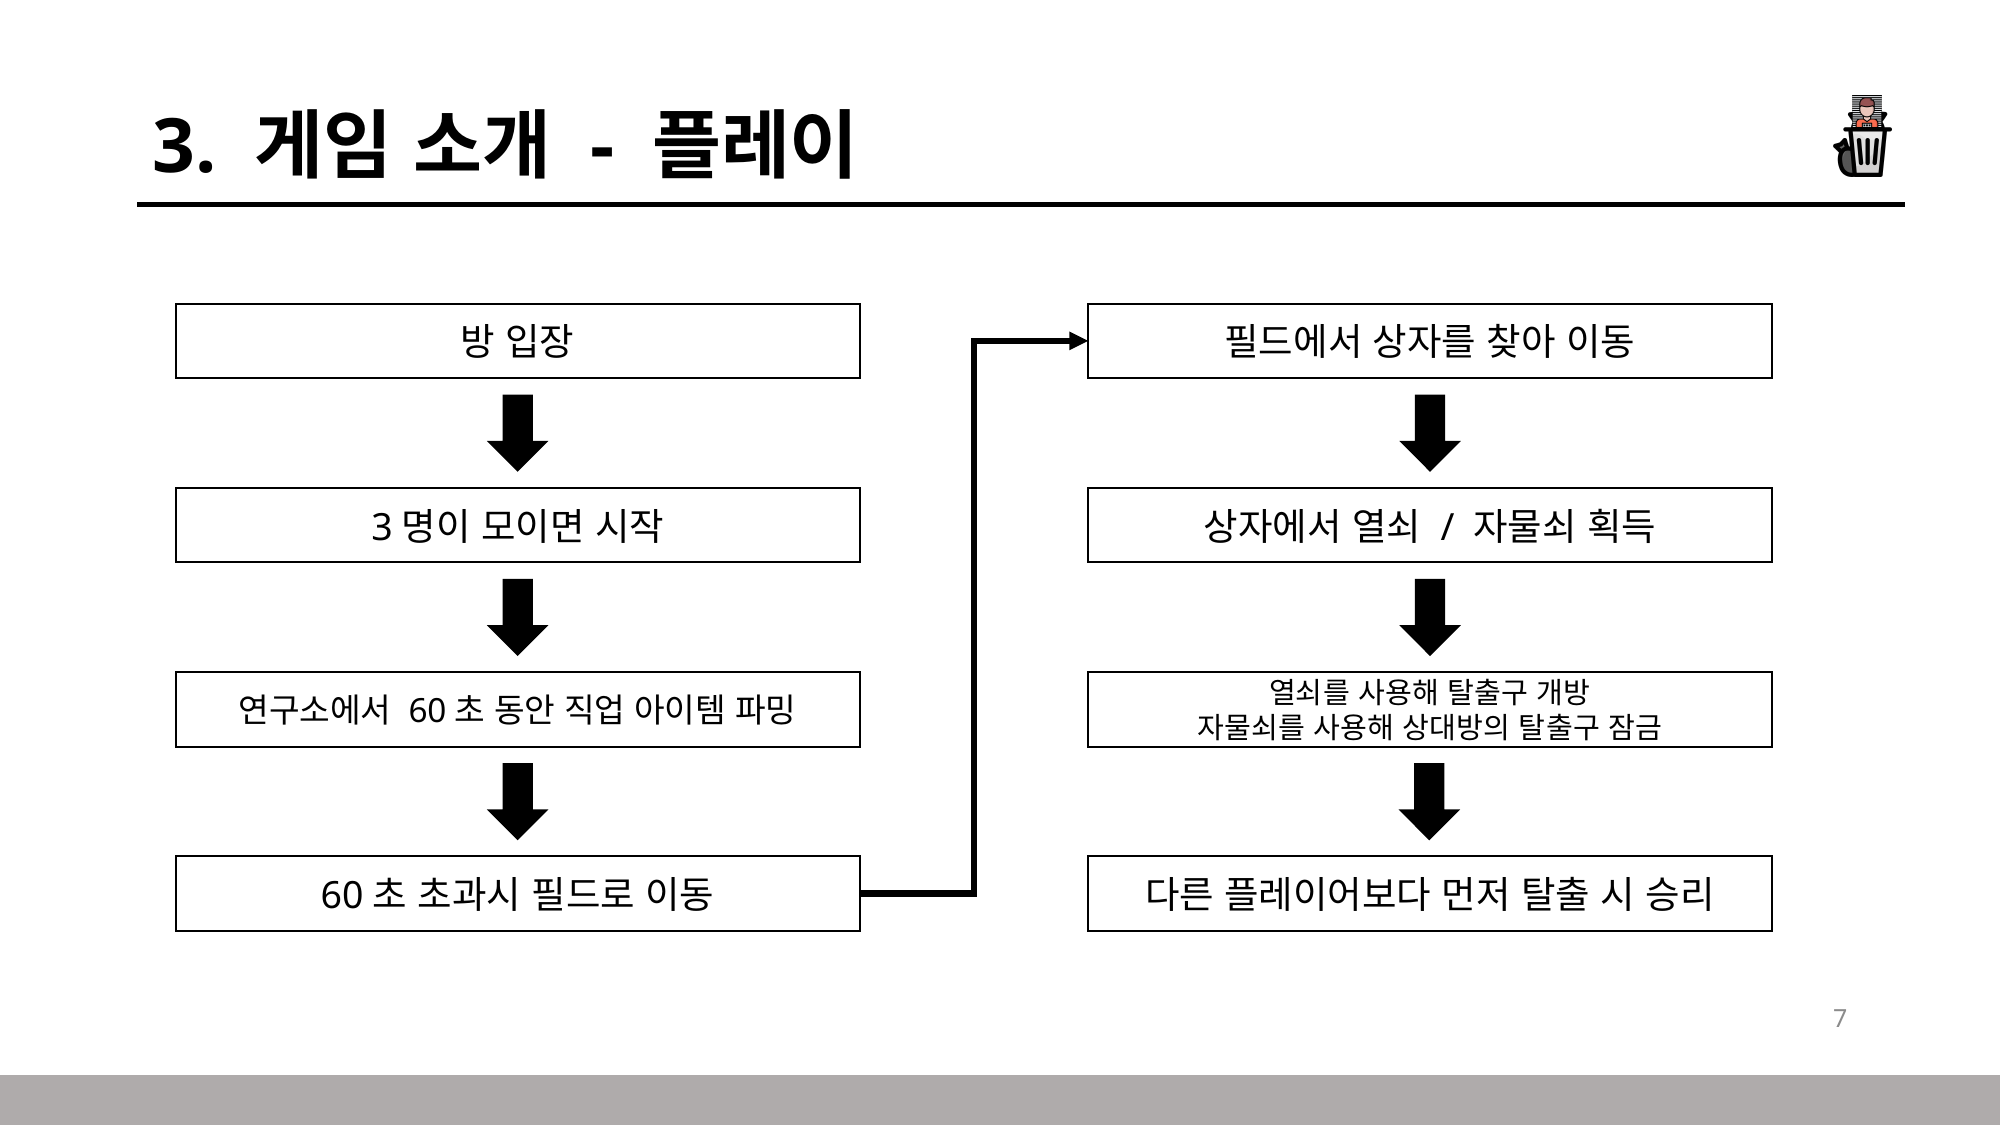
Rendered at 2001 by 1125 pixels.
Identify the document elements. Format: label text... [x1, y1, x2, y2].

text_box 다른 플레이어보다 먼저 탈출 시 승리 [1087, 855, 1773, 932]
text_box 60초 초과시 필드로 이동 [175, 855, 861, 932]
text_box [486, 578, 549, 657]
text_box 상자에서 열쇠 / 자물쇠 획득 [1089, 487, 1773, 563]
text_box [0, 1075, 2000, 1125]
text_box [859, 340, 1089, 894]
text_box [1399, 578, 1461, 657]
text_box 7 [1412, 990, 1863, 1050]
text_box [486, 763, 549, 841]
text_box 방 입장 [175, 303, 861, 379]
text_box [1398, 763, 1461, 841]
text_box 3명이 모이면 시작 [175, 487, 859, 563]
text_box [1399, 394, 1461, 472]
text_box 필드에서 상자를 찾아 이동 [1087, 303, 1773, 379]
text_box [486, 394, 549, 472]
text_box 연구소에서 60초 동안 직업 아이템 파밍 [175, 671, 859, 748]
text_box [1828, 95, 1897, 177]
text_box 열쇠를 사용해 탈출구 개방 자물쇠를 사용해 상대방의 탈출구 잠금 [1089, 671, 1773, 748]
title 3. 게임 소개 - 플레이 [137, 94, 1863, 202]
